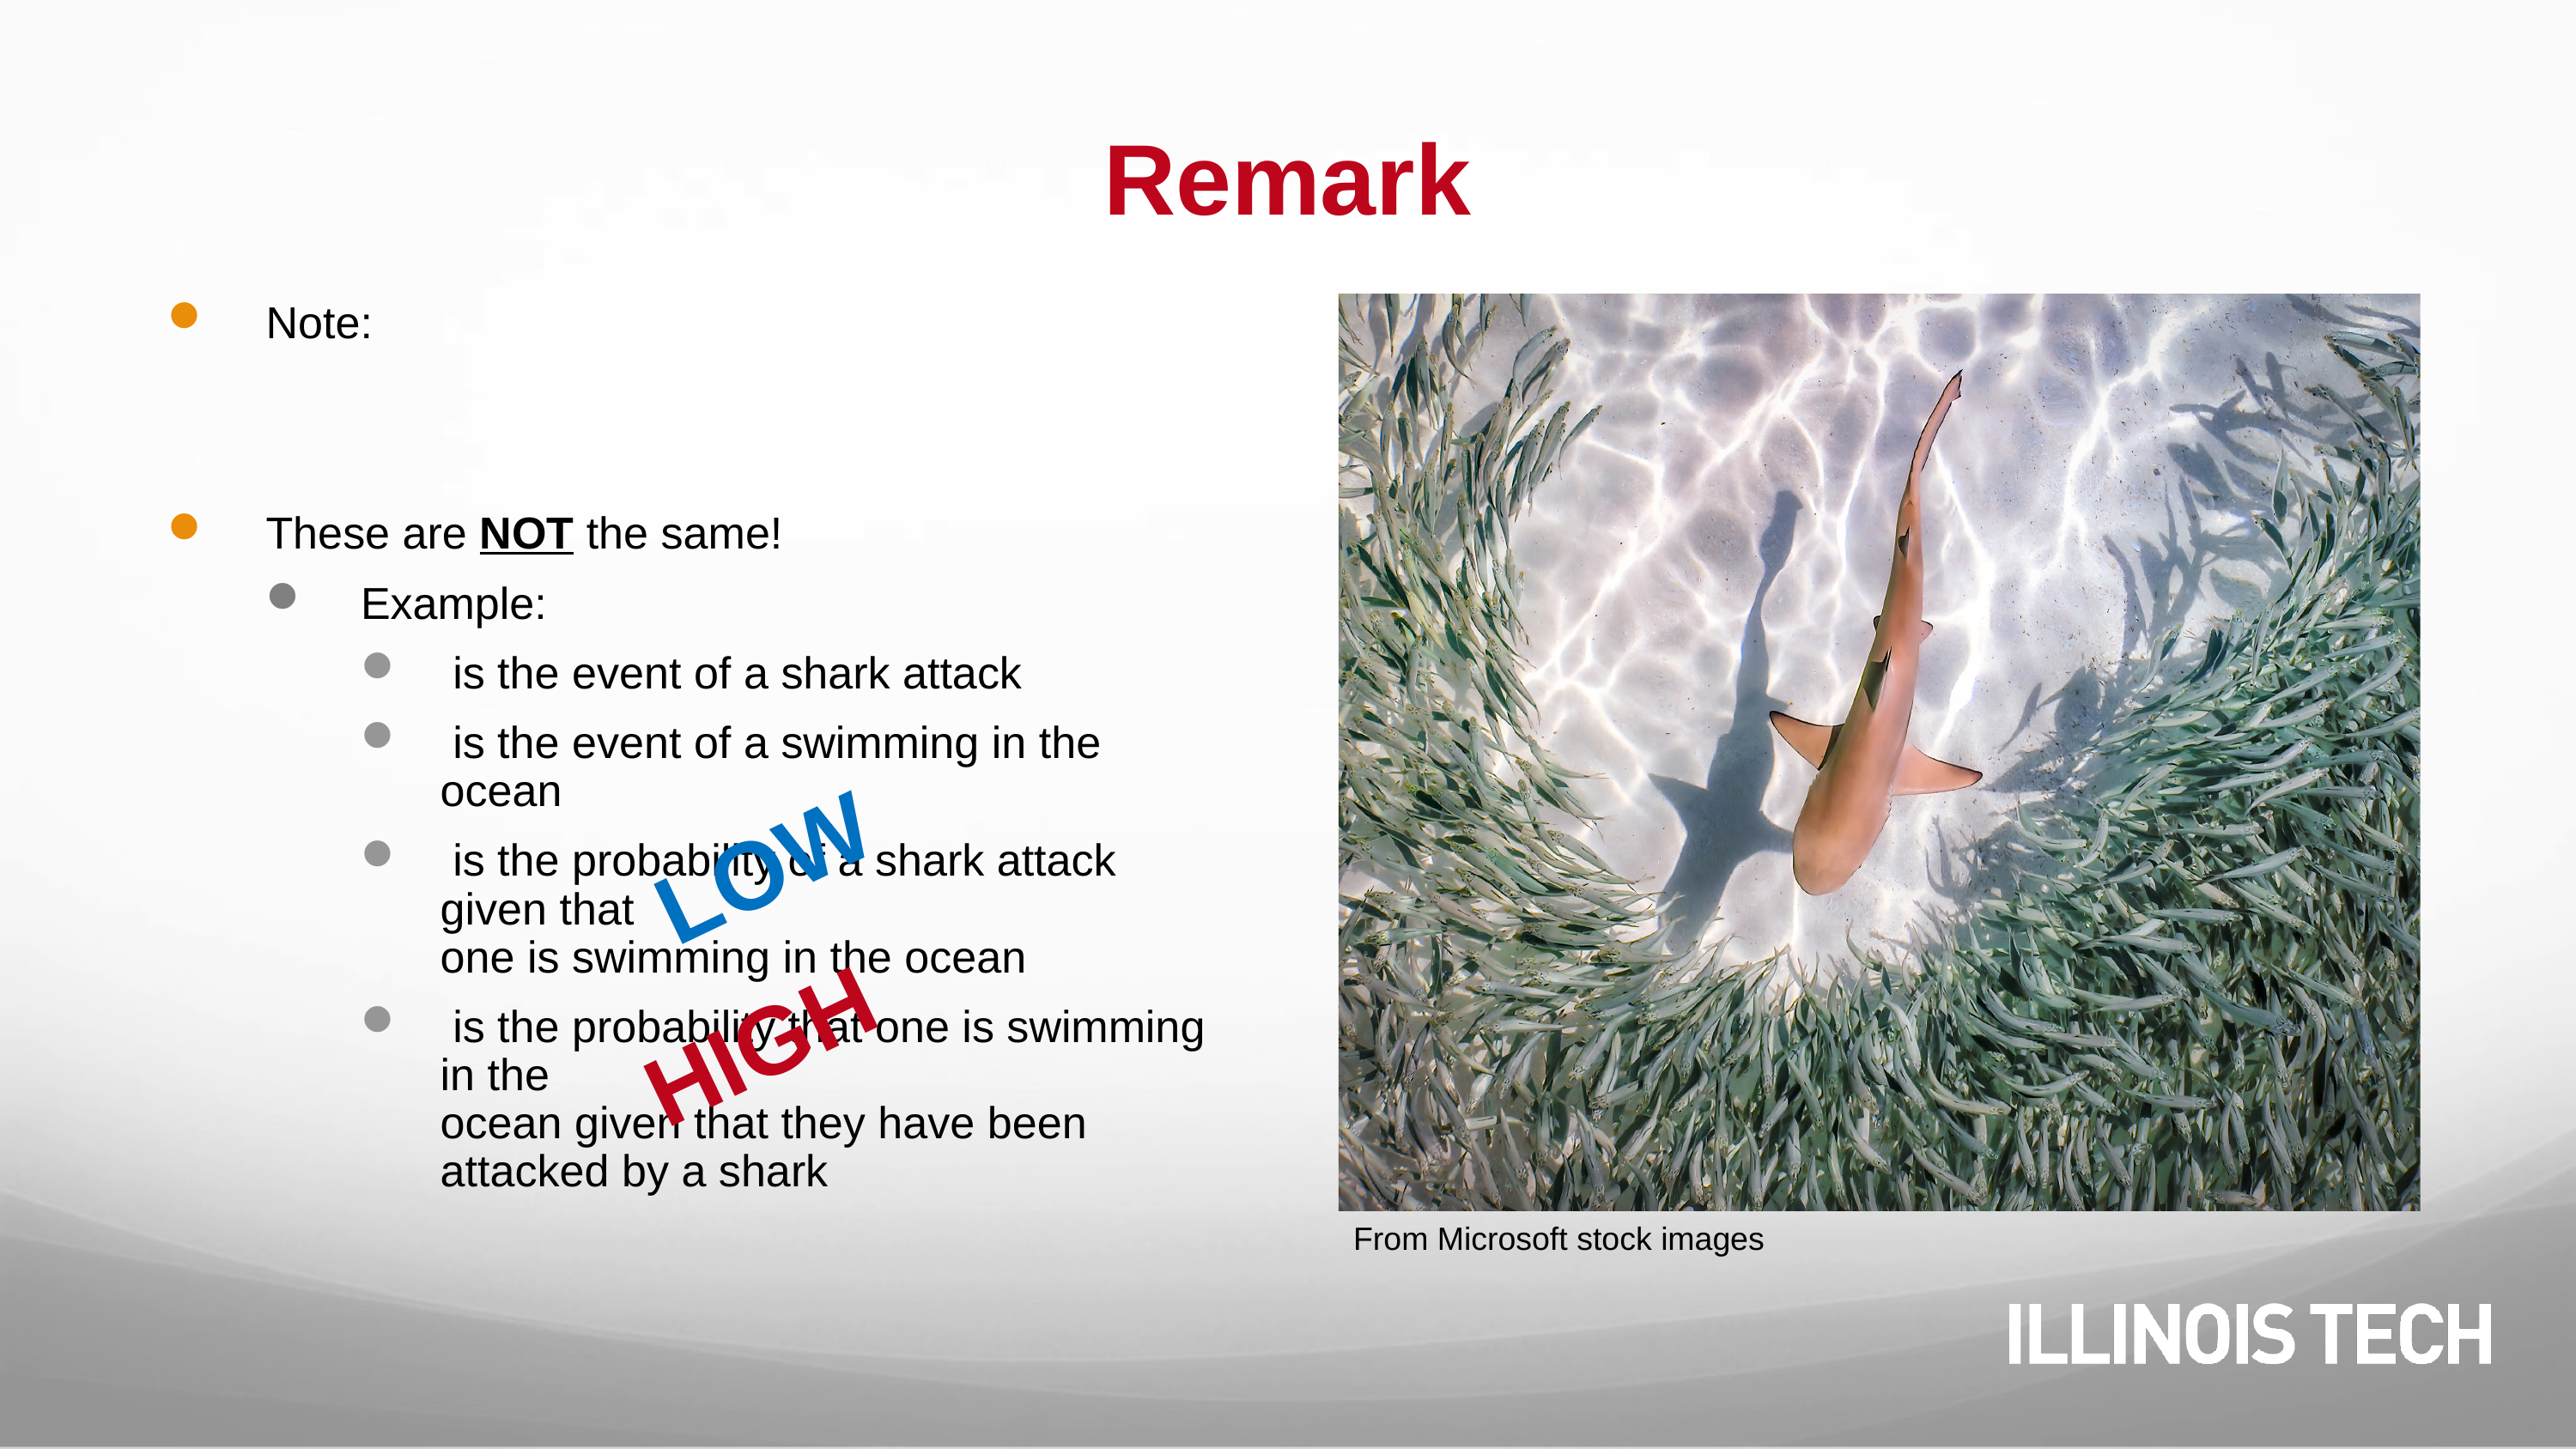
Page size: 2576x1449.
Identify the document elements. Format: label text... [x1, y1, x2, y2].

text_box HIGH [611, 925, 908, 1158]
text_box From Microsoft stock images [1340, 1217, 1778, 1264]
picture [0, 0, 2576, 1449]
title Remark [155, 22, 2421, 241]
list Note: These are NOT the same! Example: is the event of a shark attack is the event of a swimming in the ocean is the probability of a shark attack given that one is swimming in the ocean is the probability that one is swimming in the ocean given that they have been attacked by a shark [155, 294, 1237, 1211]
text_box LOW [620, 751, 903, 977]
